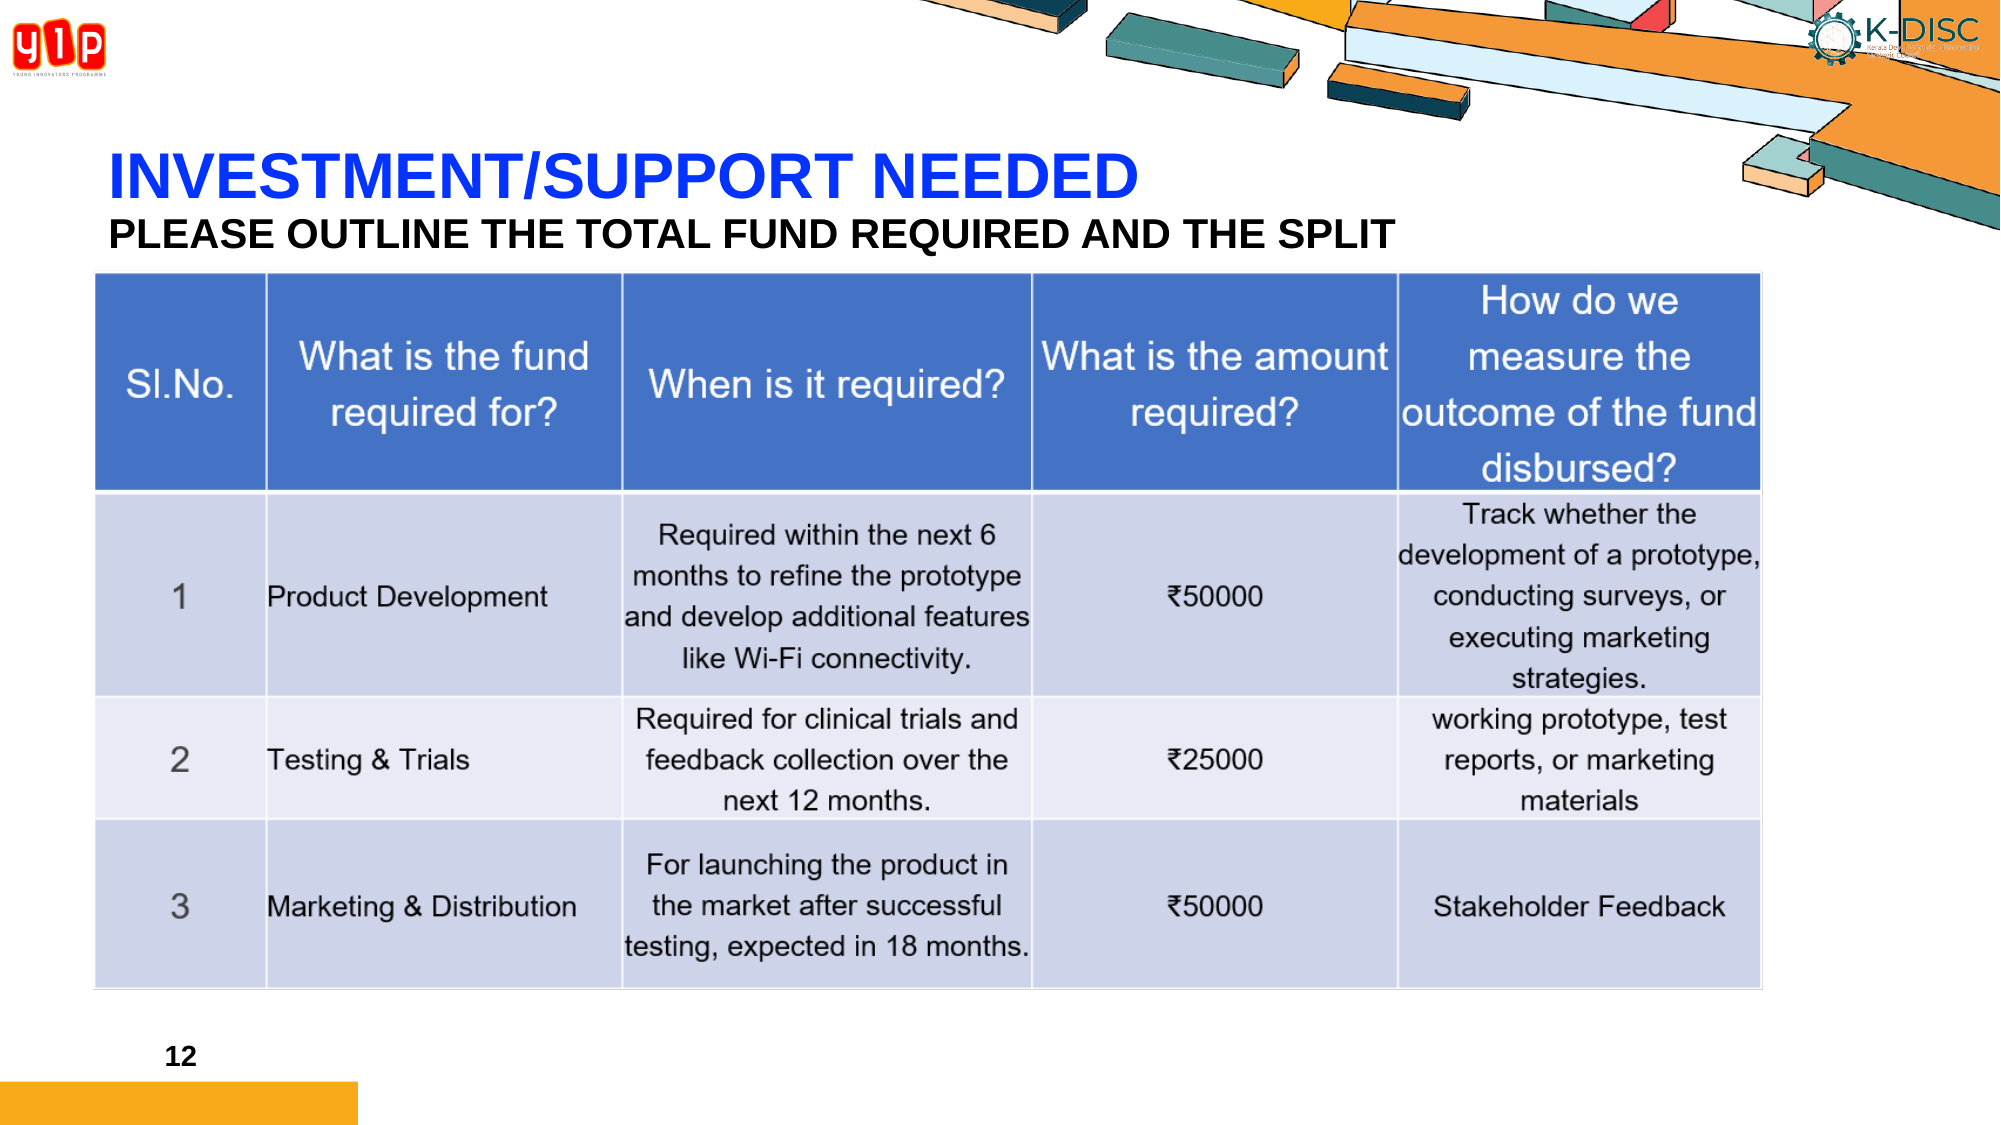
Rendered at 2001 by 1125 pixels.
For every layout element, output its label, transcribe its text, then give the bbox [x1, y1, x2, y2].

slide_number ‹#› [149, 1024, 345, 1085]
picture [816, 0, 2000, 236]
picture [93, 264, 2000, 1077]
text_box [0, 0, 113, 94]
title INVESTMENT/SUPPORT NEEDED PLEASE OUTLINE THE TOTAL FUND REQUIRED AND THE SPLIT [93, 59, 1769, 265]
